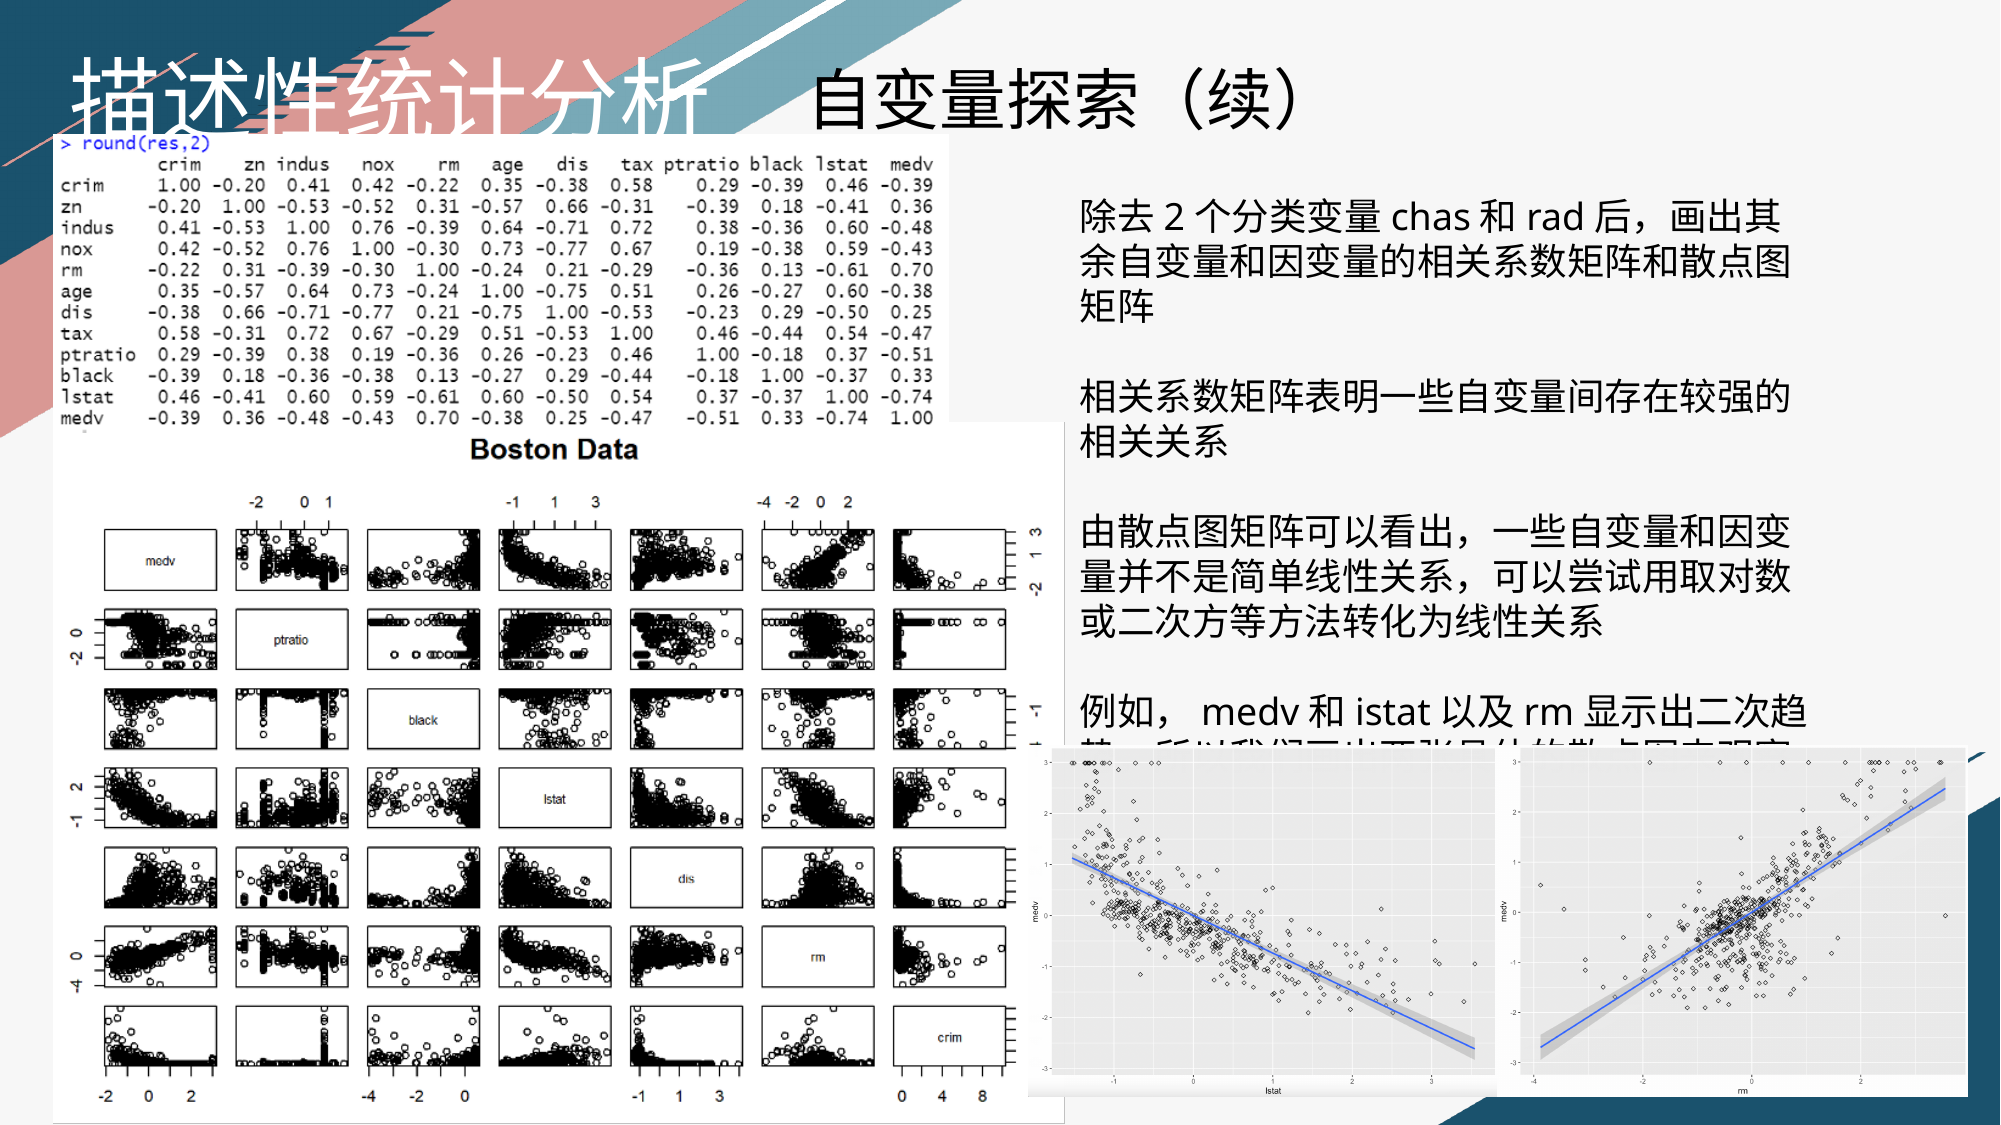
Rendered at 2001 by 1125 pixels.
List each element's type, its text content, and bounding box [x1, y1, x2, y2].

text_box 除去2个分类变量chas和rad后，画出其余自变量和因变量的相关系数矩阵和散点图矩阵 相关系数矩阵表明一些自变量间存在较强的相关关系 由散点图矩阵可以看出，一些自变量和因变量并不是简单线性关系，可以尝试用取对数或二次方等方法转化为线性关系 例如，medv和istat以及rm显示出二次趋势，所以我们画出两张具体的散点图来观察 [1065, 185, 1834, 745]
text_box 自变量探索（续） [791, 50, 1355, 146]
picture [0, 0, 2000, 1125]
text_box 描述性统计分析 [54, 35, 747, 134]
